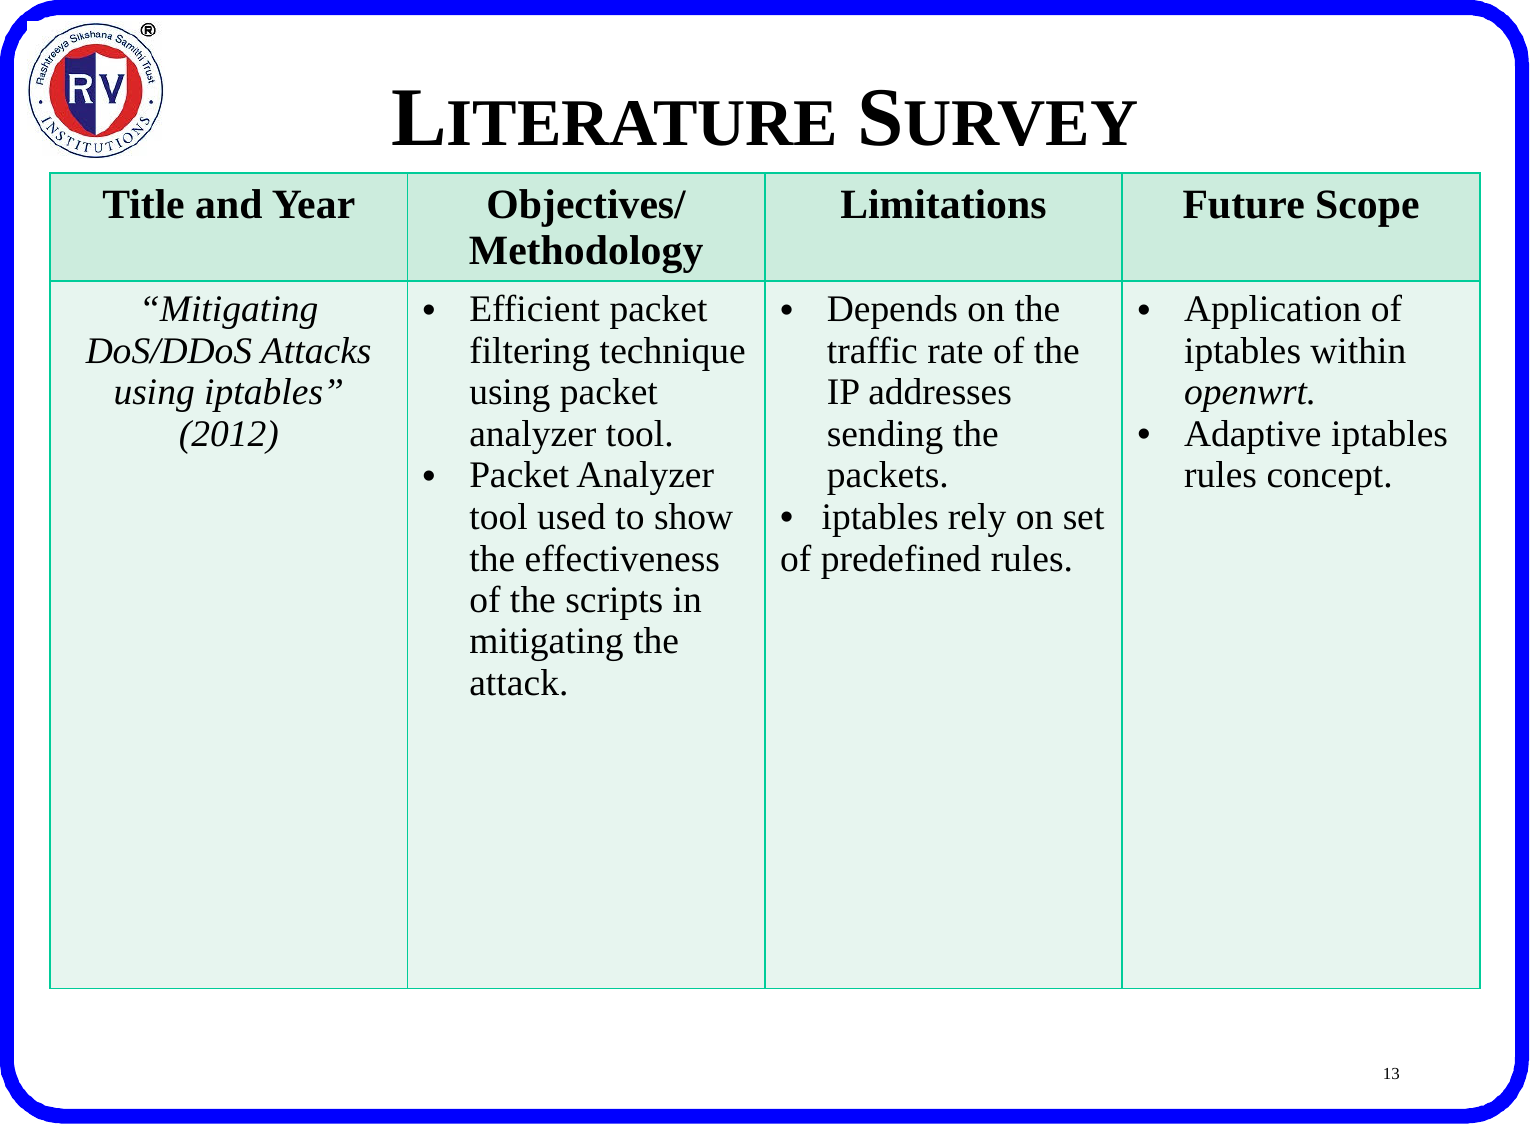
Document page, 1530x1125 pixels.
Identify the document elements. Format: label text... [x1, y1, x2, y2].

table_header Objectives/ Methodology [408, 206, 764, 280]
table_cell Efficient packet filtering technique using packet analyzer tool. Packet Analyzer tool used to show the effectiveness of the scripts in mitigating the attack. [408, 282, 764, 988]
table_header Limitations [766, 206, 1121, 280]
table_cell Depends on the traffic rate of the IP addresses sending the packets. iptables rely on set of predefined rules. [766, 282, 1121, 988]
table_header Title and Year [51, 174, 407, 280]
table_cell “Mitigating DoS/DDoS Attacks using iptables” (2012) [51, 282, 407, 988]
picture [27, 21, 114, 159]
slide_number 13 [1096, 1025, 1416, 1100]
table_cell Application of iptables within openwrt. Adaptive iptables rules concept. [1123, 282, 1479, 988]
table_header Future Scope [1123, 174, 1479, 280]
title LITERATURE SURVEY [114, 18, 1416, 206]
